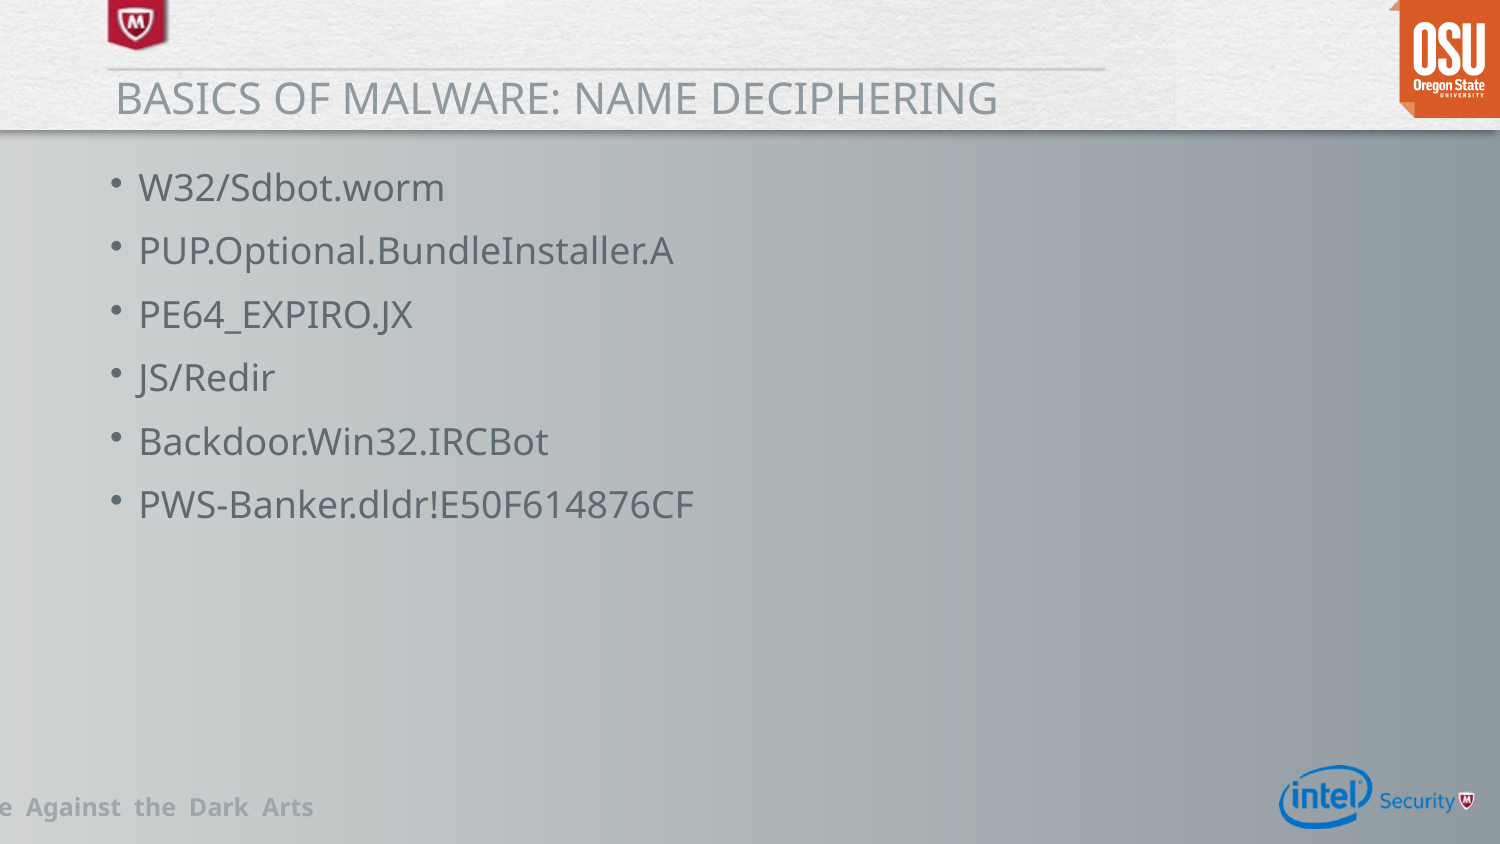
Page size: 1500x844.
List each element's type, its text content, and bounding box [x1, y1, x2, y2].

picture [0, 0, 1500, 130]
title Basics of malware: name deciphering [99, 53, 1176, 148]
picture [1279, 765, 1475, 829]
list W32/Sdbot.worm PUP.Optional.BundleInstaller.A PE64_EXPIRO.JX JS/Redir Backdoor.Win32.IRCBot PWS-Banker.dldr!E50F614876CF [94, 159, 1256, 773]
